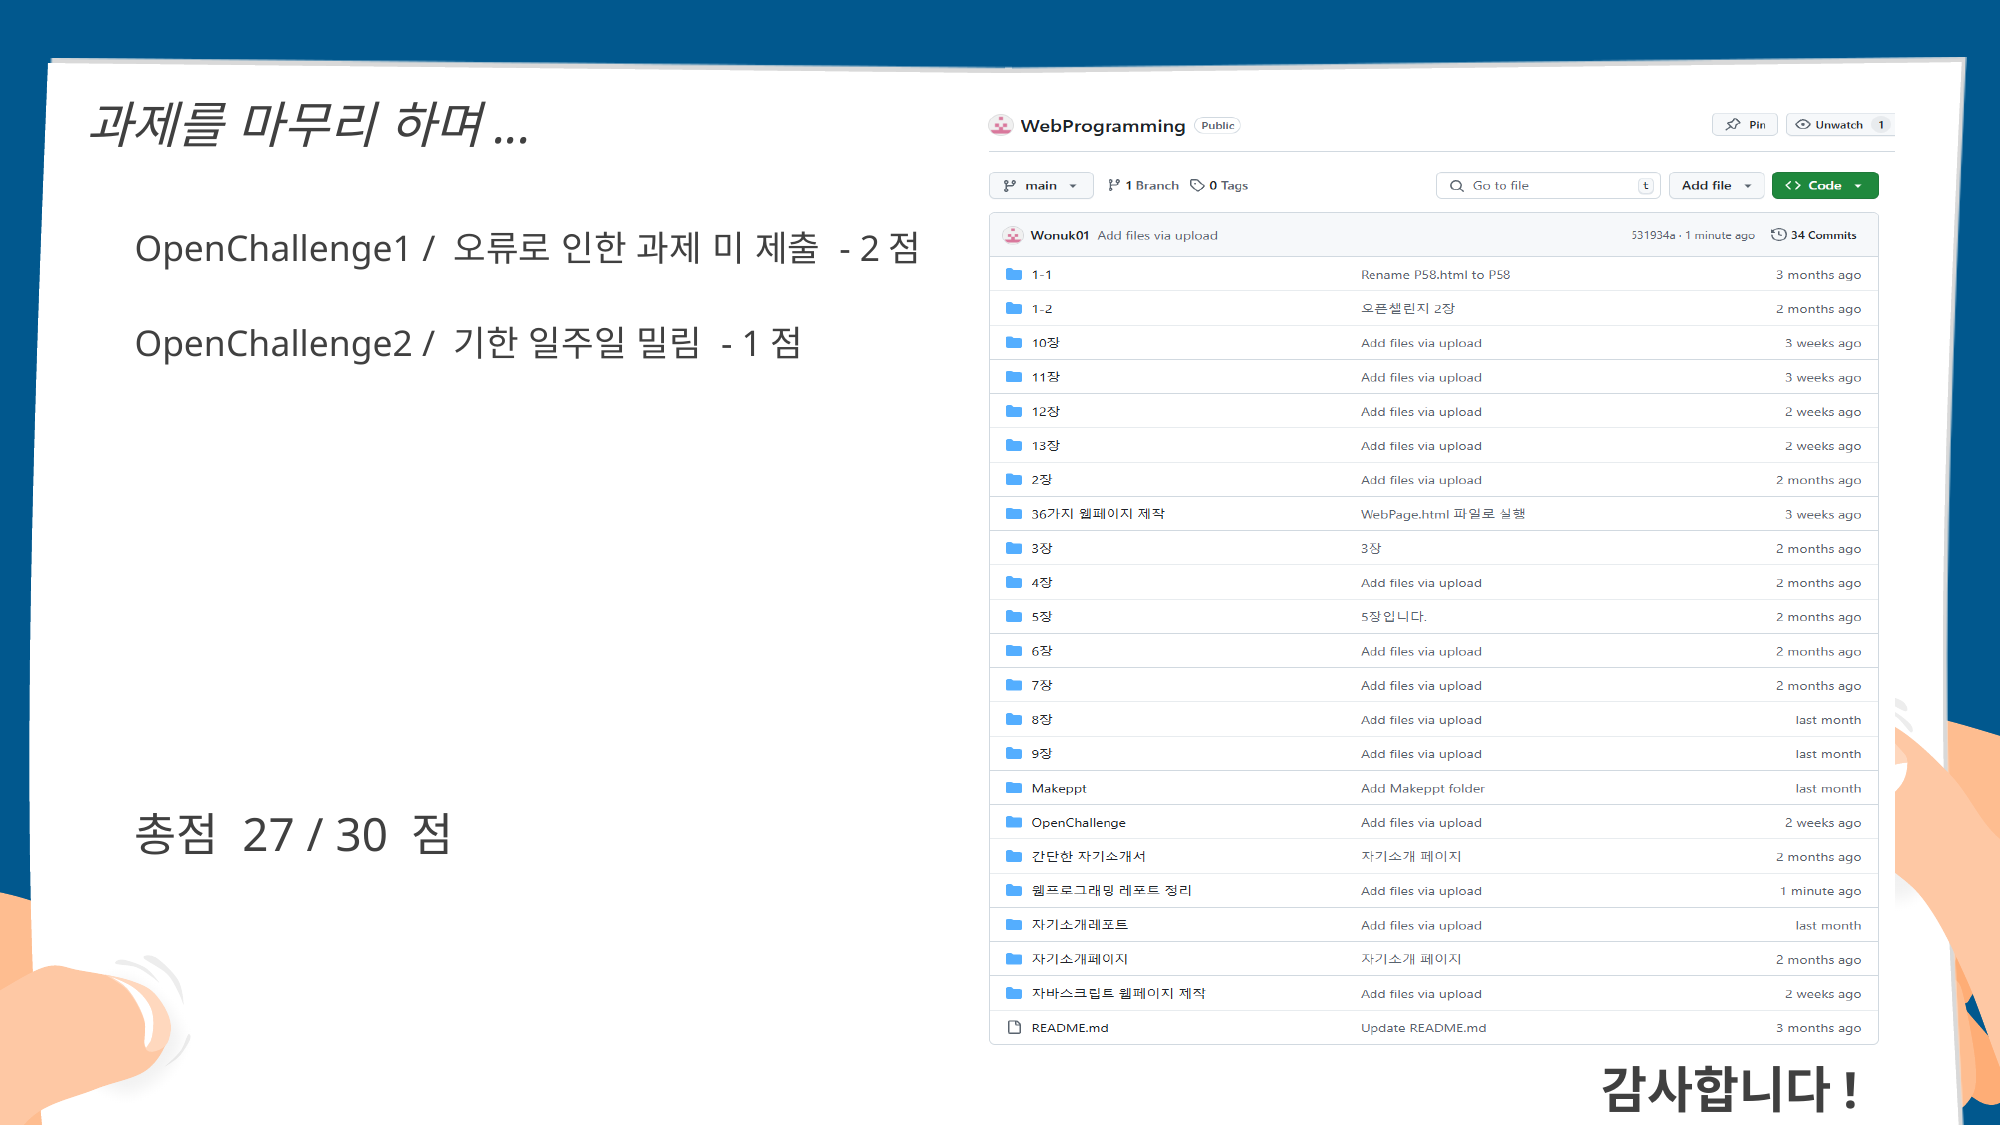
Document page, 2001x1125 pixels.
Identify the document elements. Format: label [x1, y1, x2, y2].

text_box [0, 62, 2000, 1125]
picture [979, 108, 1895, 1056]
